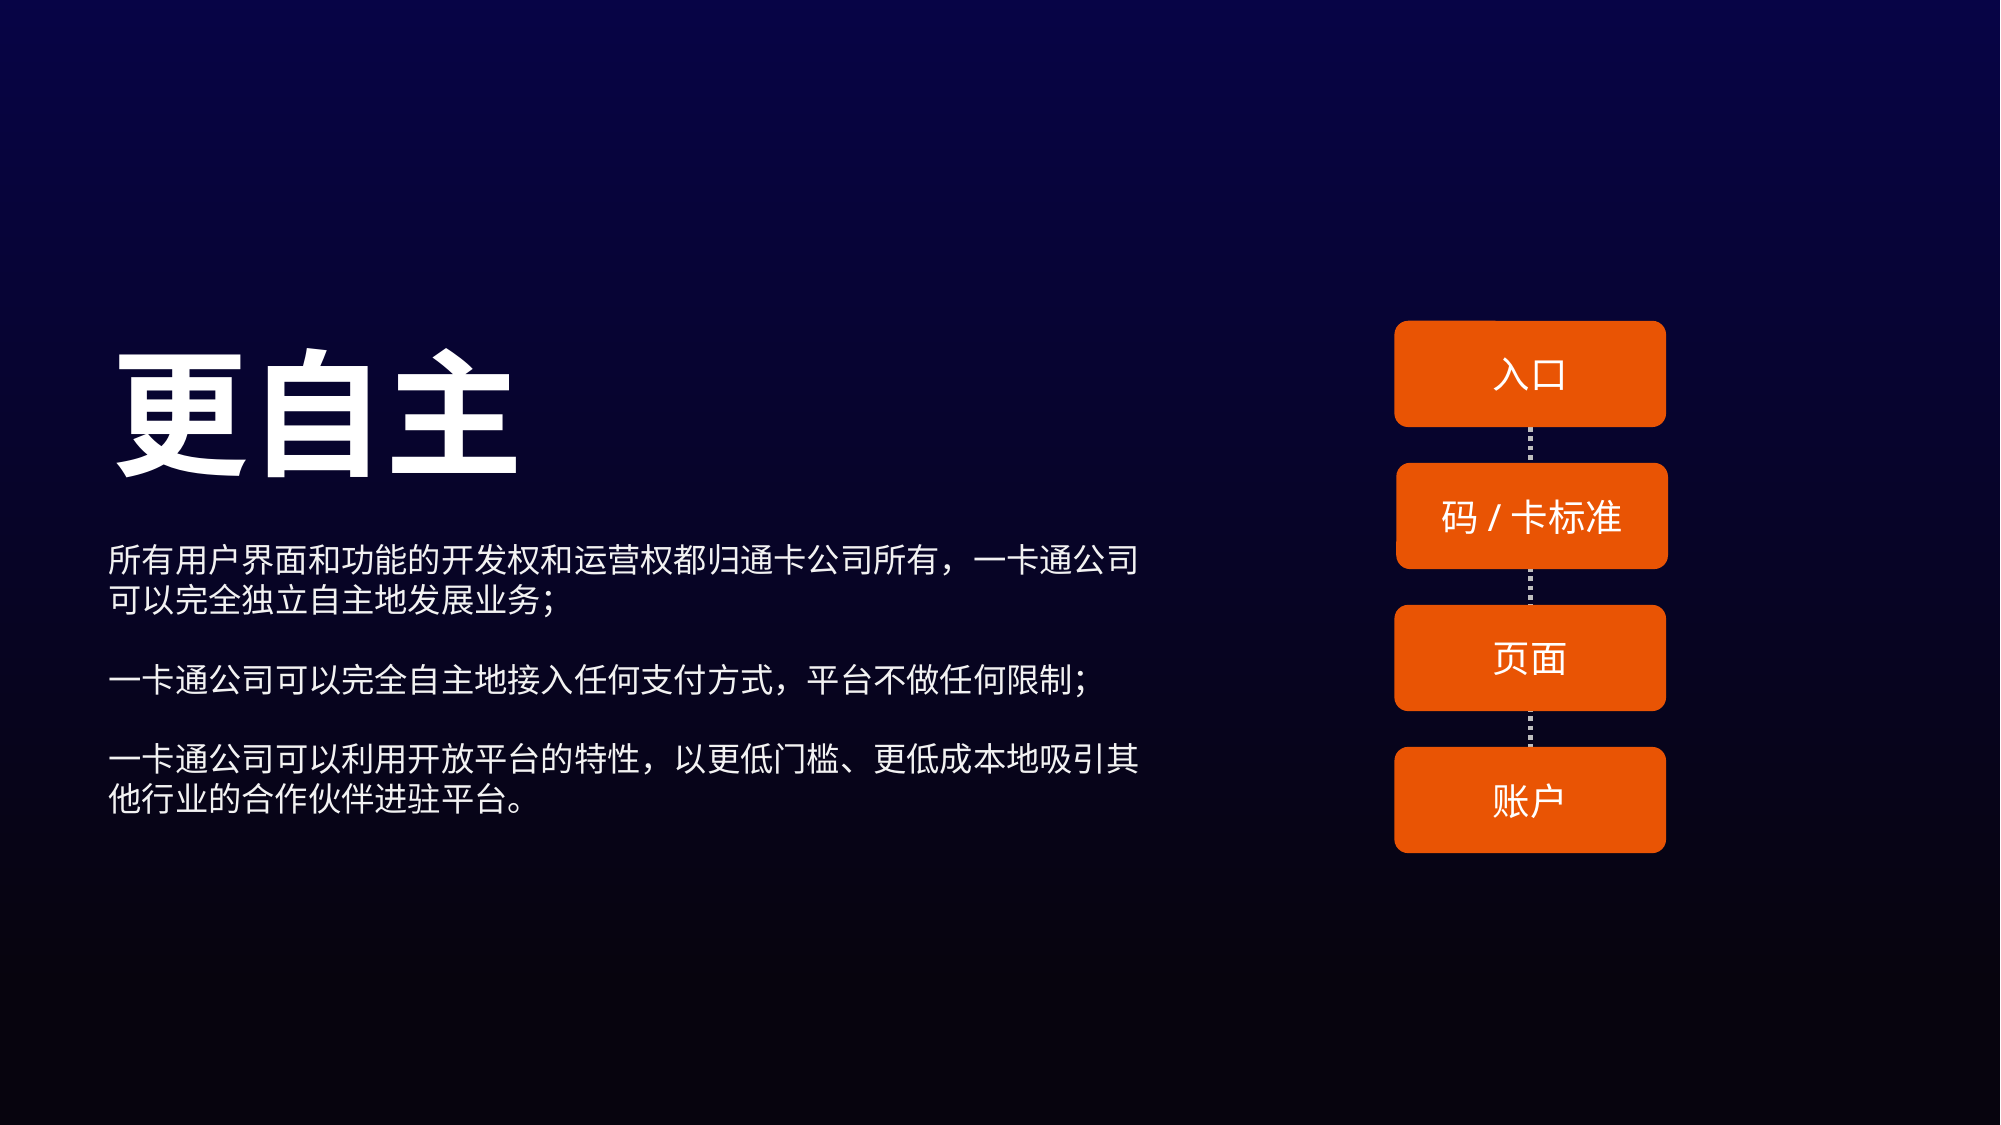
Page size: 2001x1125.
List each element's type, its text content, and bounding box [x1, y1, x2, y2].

text_box 码/卡标准 [1531, 461, 1670, 571]
text_box 账户 [1393, 745, 1668, 855]
text_box 页面 [1531, 603, 1668, 713]
text_box 更自主 [96, 320, 539, 501]
text_box 码/卡标准 [1395, 461, 1530, 571]
text_box 页面 [1393, 603, 1530, 713]
text_box 入口 [1393, 319, 1668, 429]
text_box 所有用户界面和功能的开发权和运营权都归通卡公司所有，一卡通公司可以完全独立自主地发展业务； 一卡通公司可以完全自主地接入任何支付方式，平台不做任何限制； 一卡通公司可以利用开放平台的特性，以更低门槛、更低成本地吸引其他行业的合作伙伴进驻平台。 [93, 531, 1181, 826]
